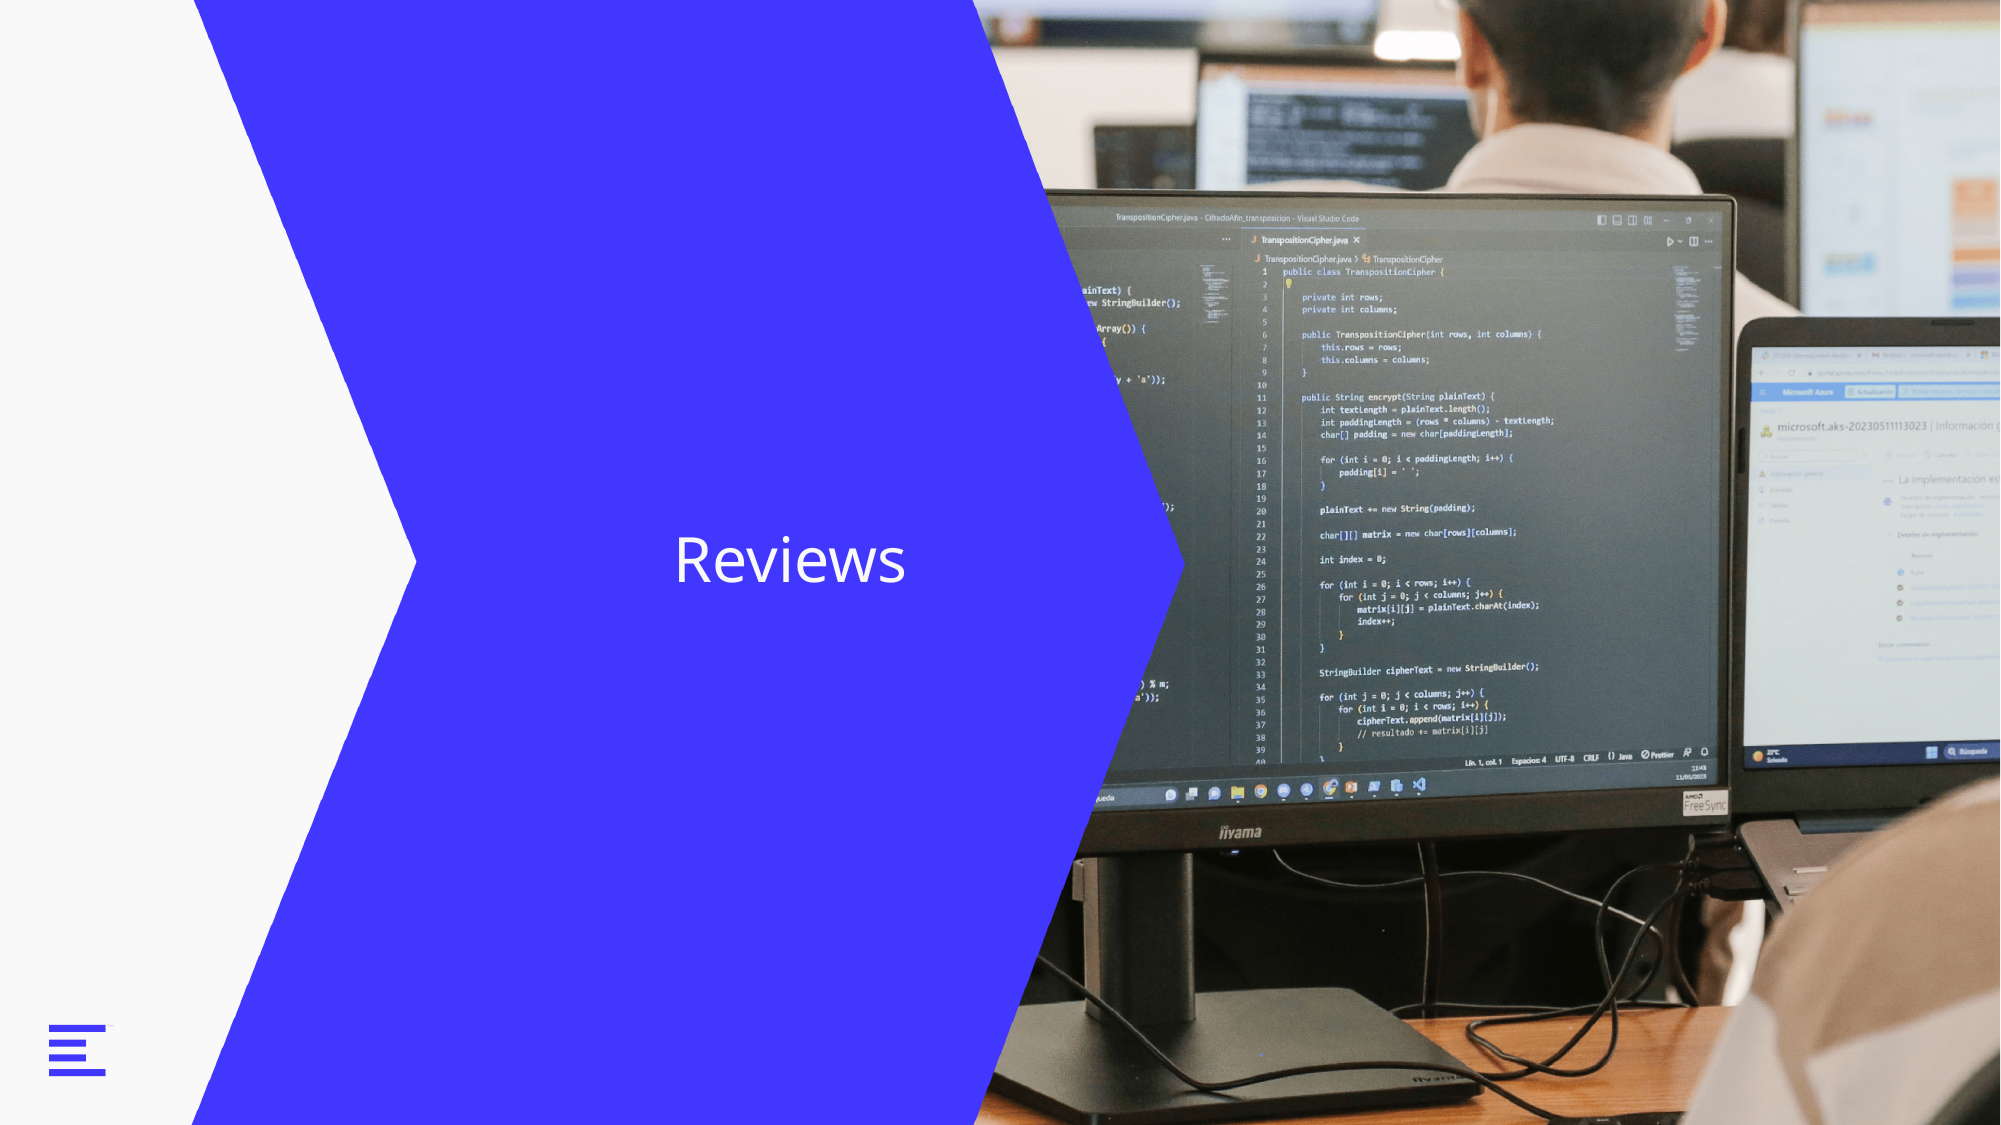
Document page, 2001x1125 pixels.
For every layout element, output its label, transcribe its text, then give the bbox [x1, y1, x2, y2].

picture [0, 0, 2001, 1125]
title Reviews [425, 484, 1156, 641]
